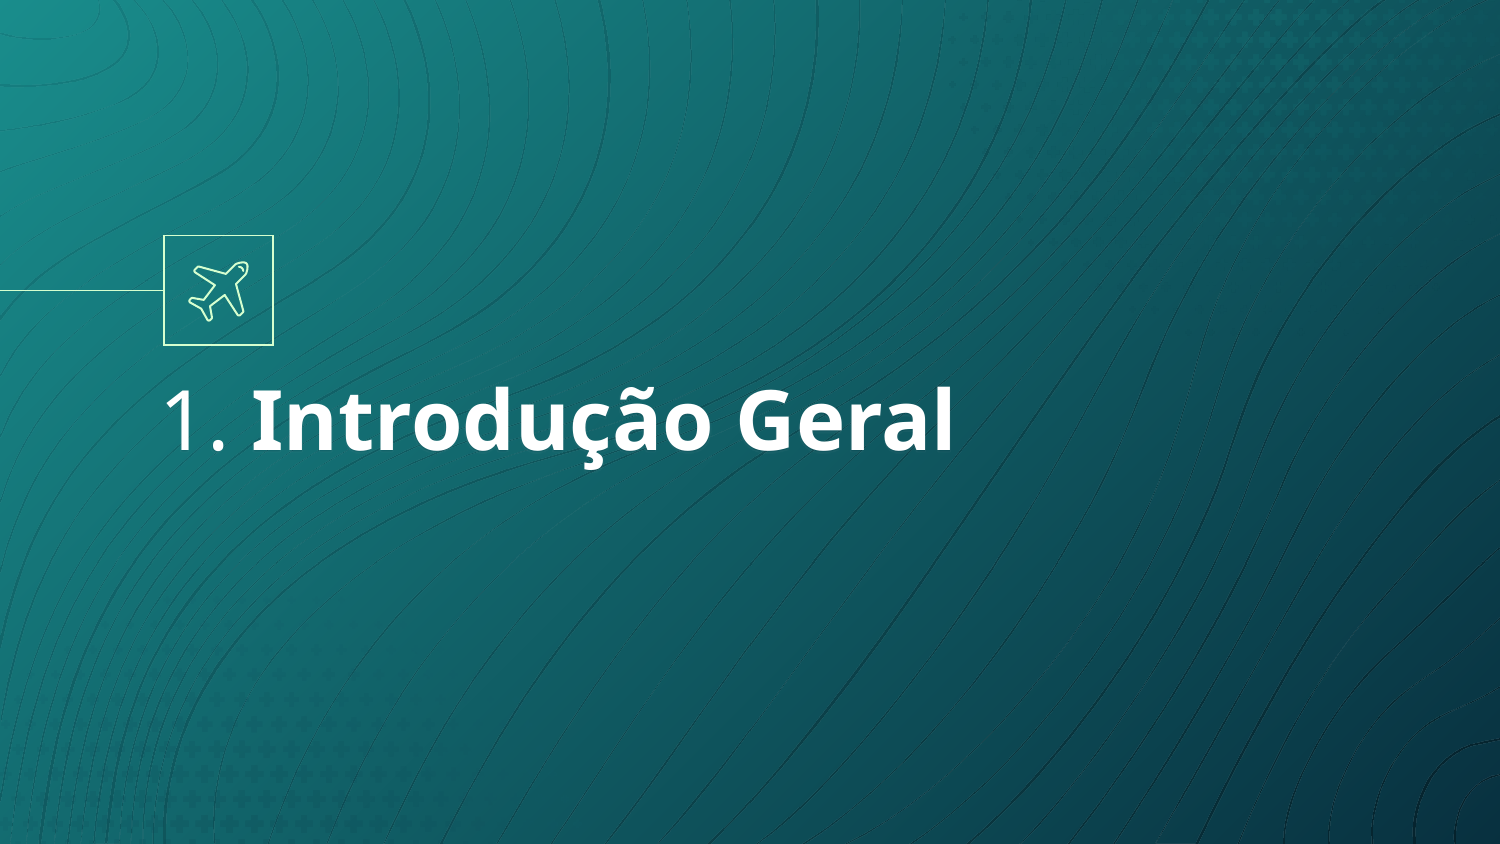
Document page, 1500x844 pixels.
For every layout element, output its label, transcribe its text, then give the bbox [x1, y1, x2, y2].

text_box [189, 262, 248, 321]
title 1. Introdução Geral [159, 278, 1340, 469]
